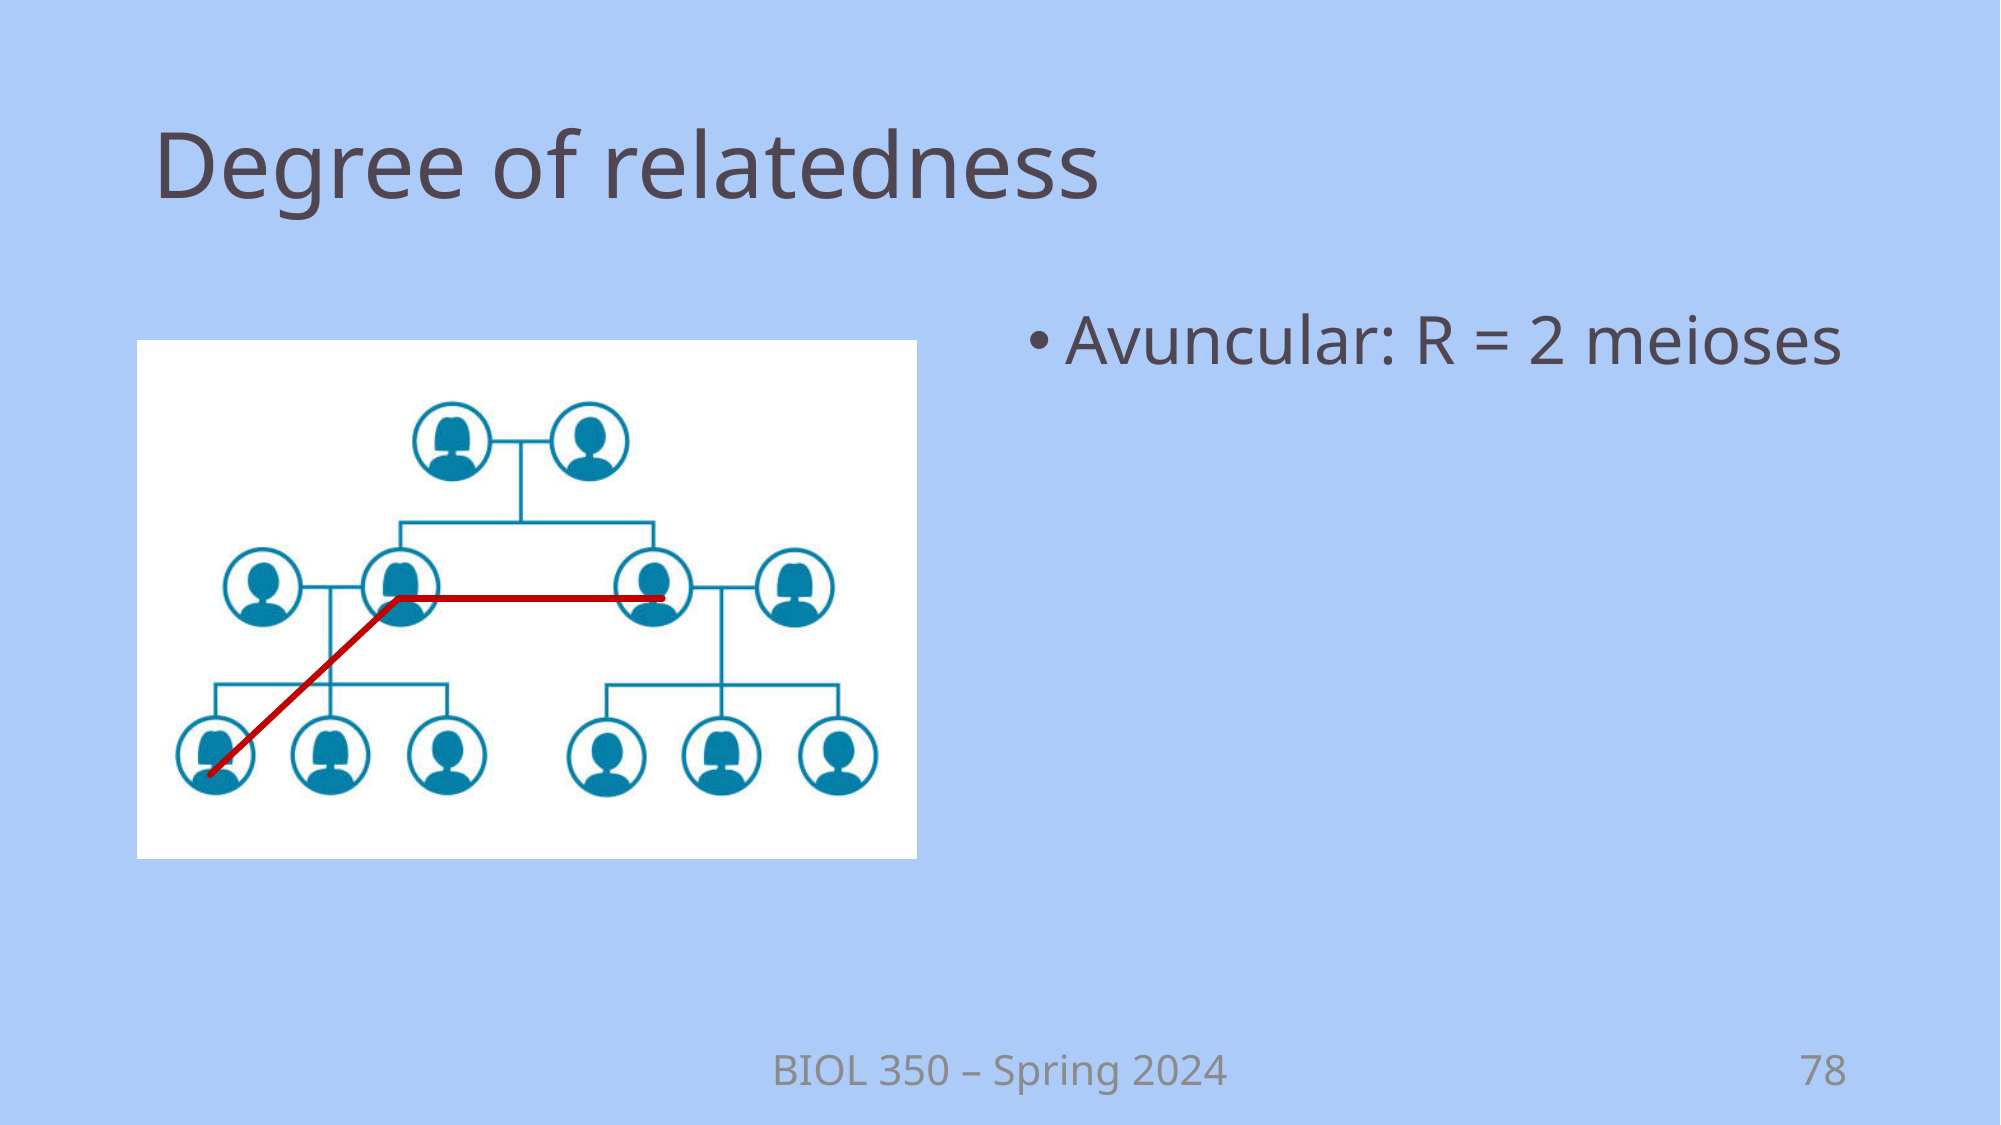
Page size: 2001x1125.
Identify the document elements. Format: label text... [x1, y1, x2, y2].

slide_number 78 [1412, 1042, 1863, 1103]
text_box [209, 598, 399, 775]
title Degree of relatedness [137, 59, 1863, 278]
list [137, 340, 917, 859]
list Avuncular: R = 2 meioses [1012, 299, 1863, 1014]
footer BIOL 350 – Spring 2024 [662, 1042, 1338, 1103]
